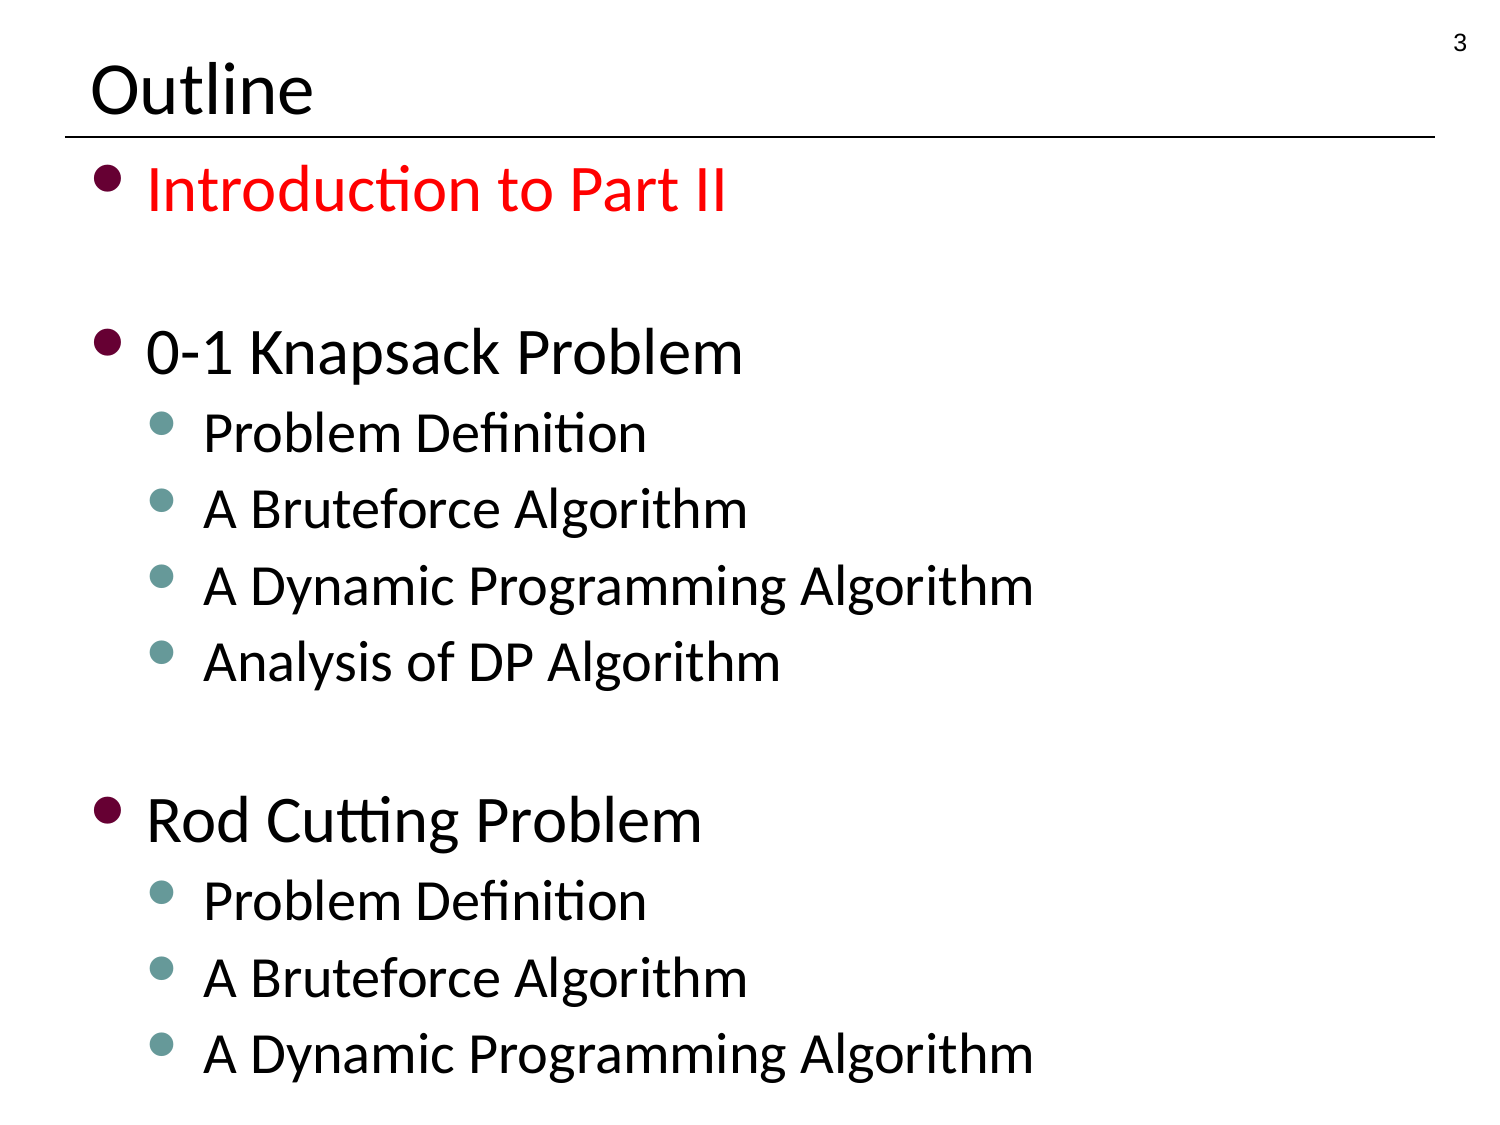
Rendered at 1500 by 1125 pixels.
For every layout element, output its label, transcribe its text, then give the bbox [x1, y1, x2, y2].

list Introduction to Part II 0-1 Knapsack Problem Problem Definition A Bruteforce Algorithm A Dynamic Programming Algorithm Analysis of DP Algorithm Rod Cutting Problem Problem Definition A Bruteforce Algorithm A Dynamic Programming Algorithm [75, 137, 1471, 1071]
title Outline [75, 20, 1425, 138]
slide_number 3 [1131, 18, 1483, 62]
